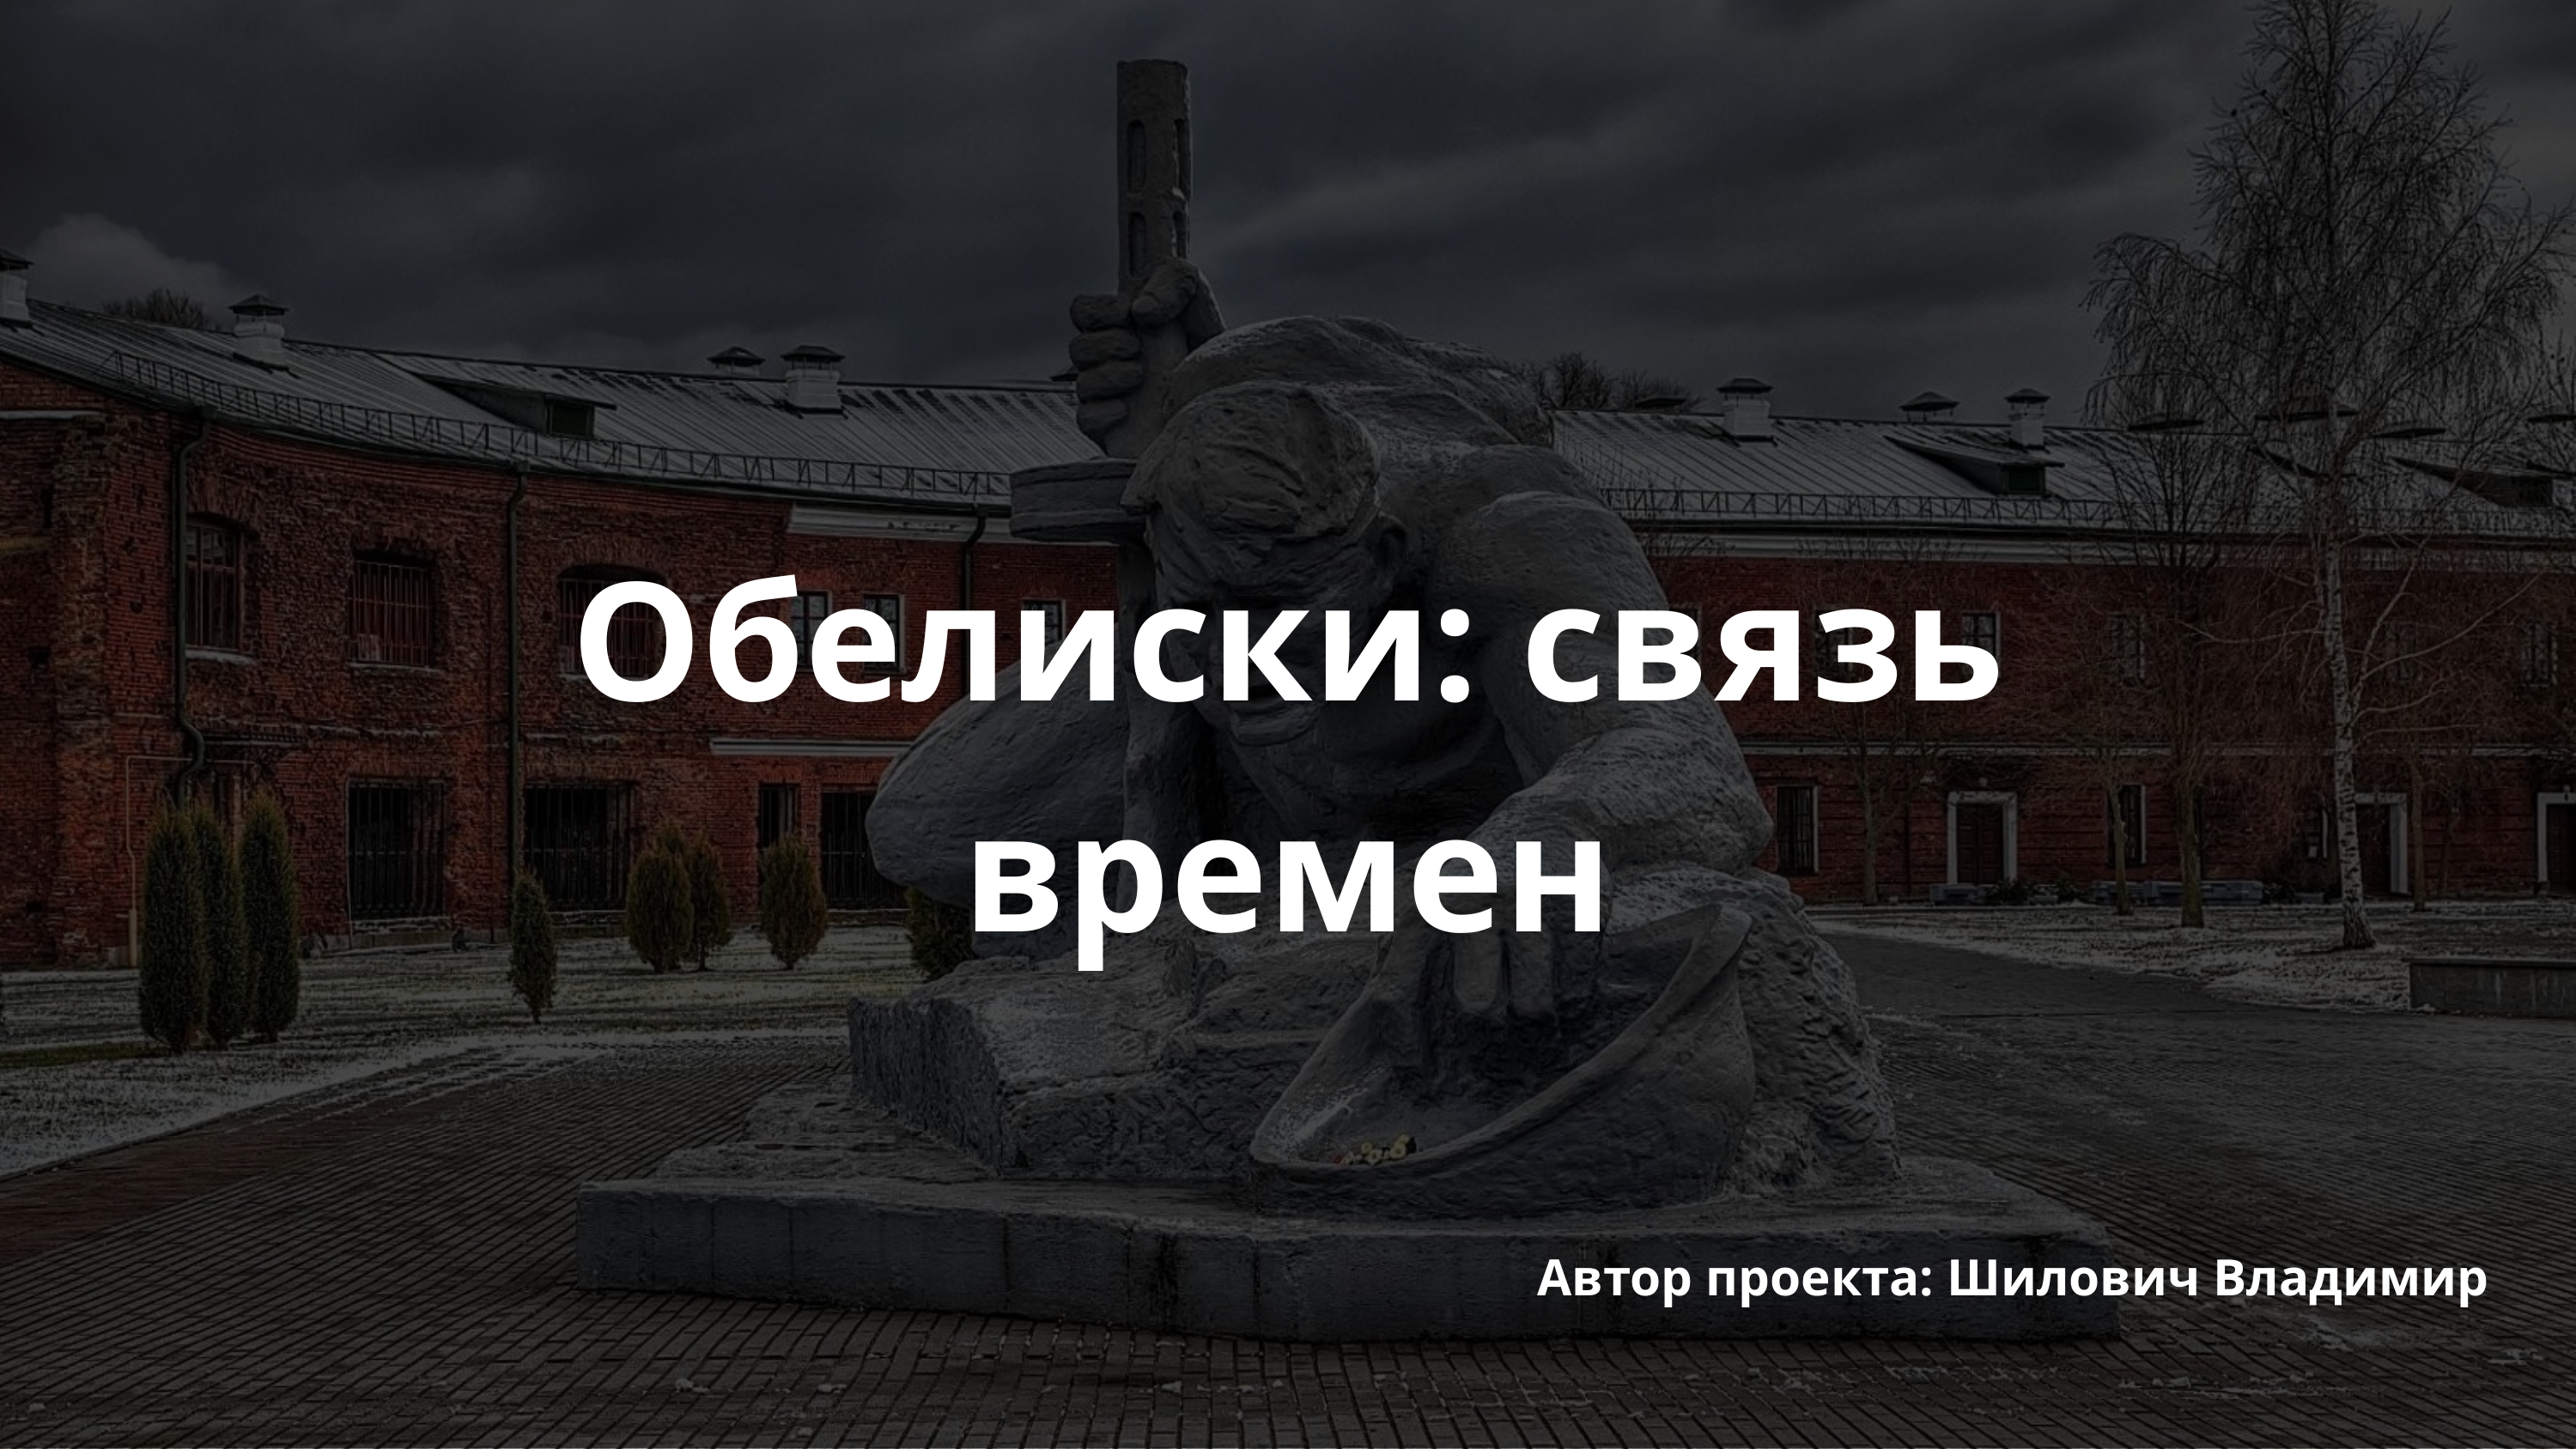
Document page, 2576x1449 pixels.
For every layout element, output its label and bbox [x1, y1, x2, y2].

text_box [0, 0, 2576, 1449]
